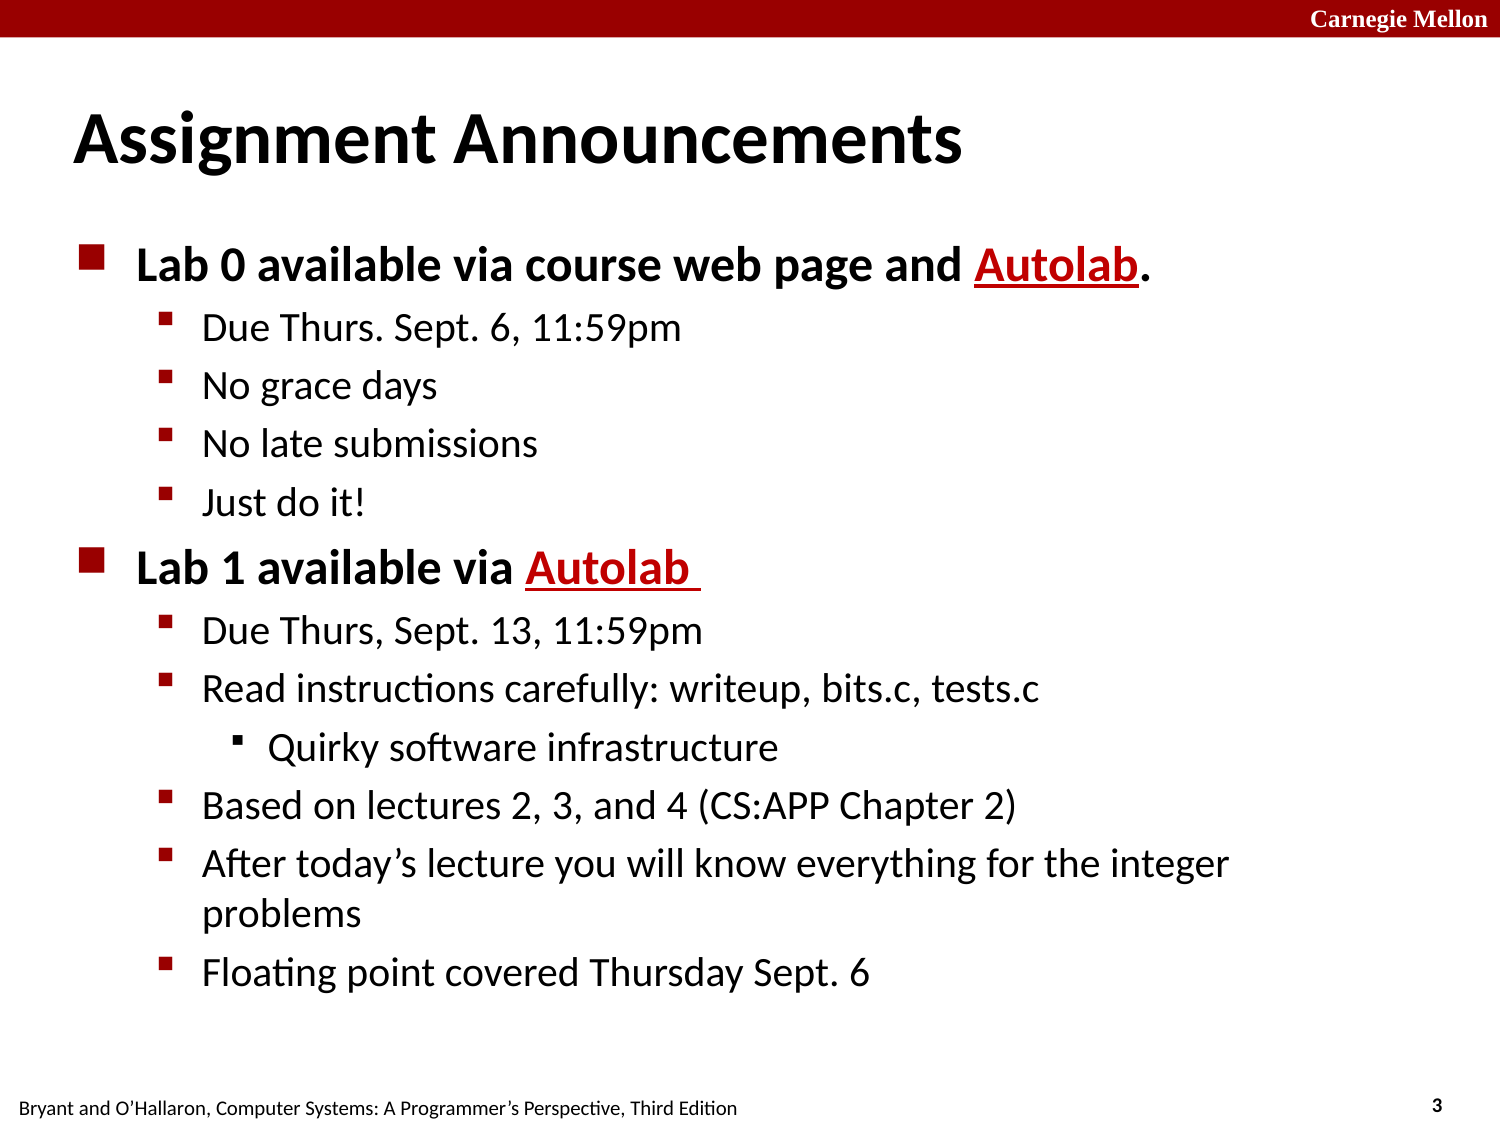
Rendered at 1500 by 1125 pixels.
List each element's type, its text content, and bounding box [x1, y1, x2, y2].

list Lab 0 available via course web page and Autolab. Due Thurs. Sept. 6, 11:59pm No grace days No late submissions Just do it! Lab 1 available via Autolab Due Thurs, Sept. 13, 11:59pm Read instructions carefully: writeup, bits.c, tests.c Quirky software infrastructure Based on lectures 2, 3, and 4 (CS:APP Chapter 2) After today’s lecture you will know everything for the integer problems Floating point covered Thursday Sept. 6 [64, 223, 1361, 1040]
title Assignment Announcements [58, 71, 1426, 197]
